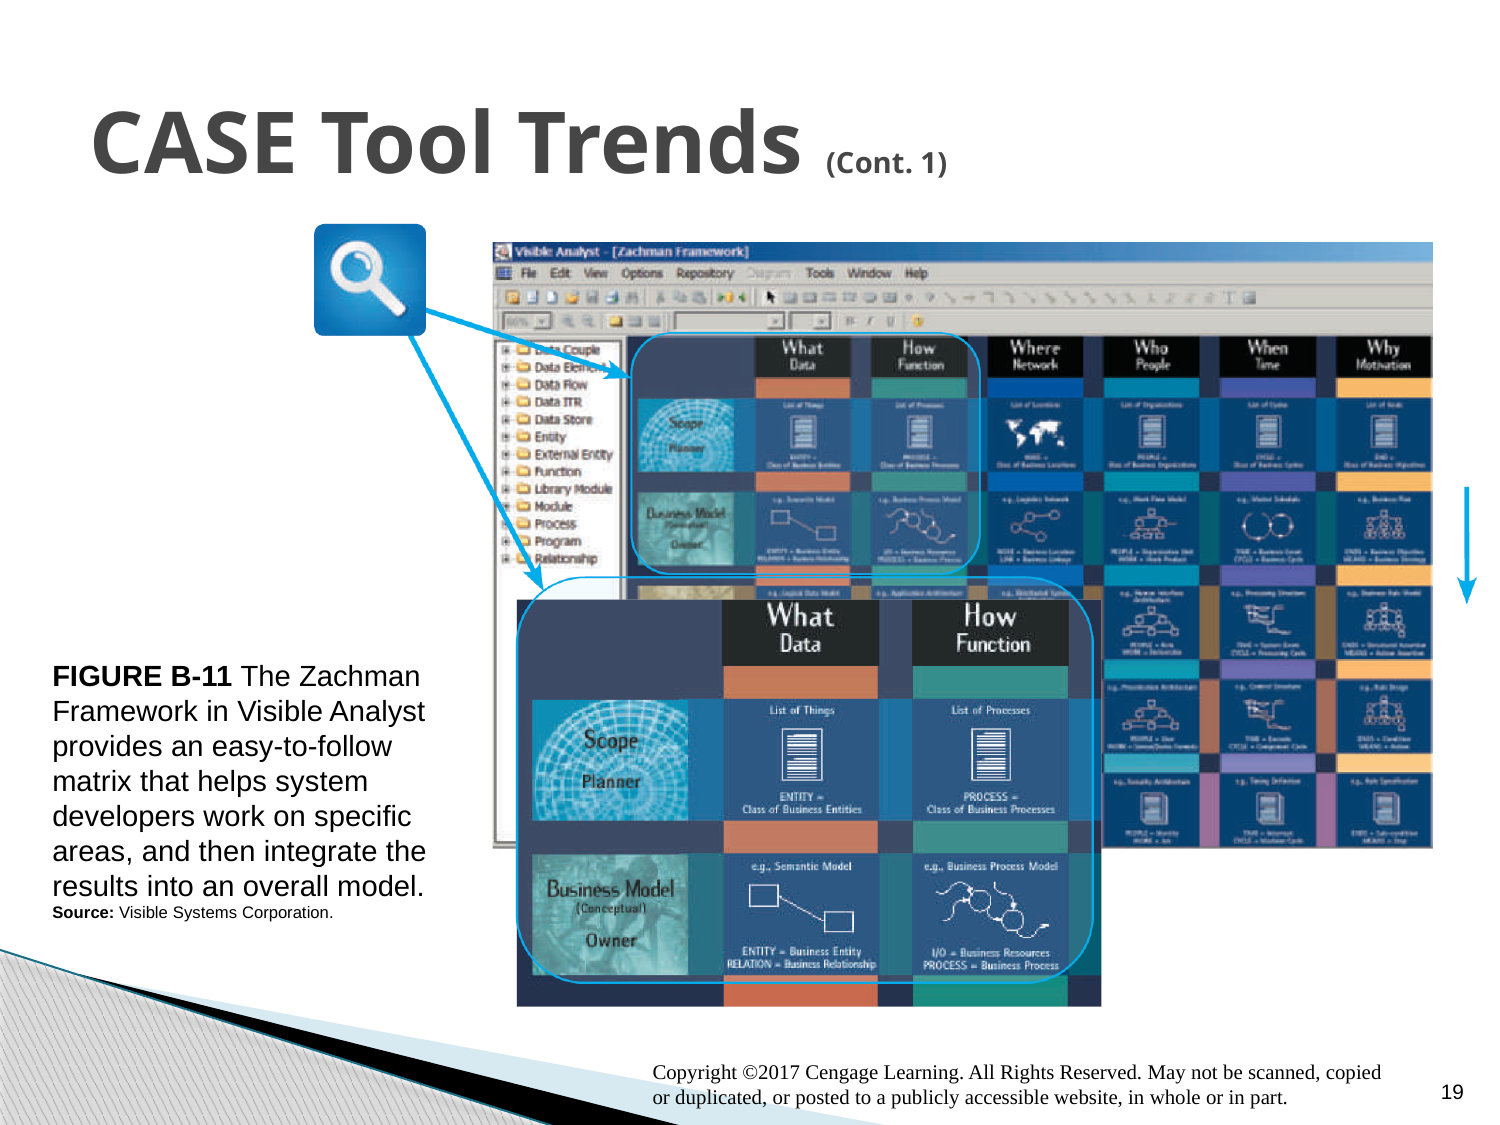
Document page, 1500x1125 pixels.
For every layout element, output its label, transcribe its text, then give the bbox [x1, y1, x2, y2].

slide_number 19 [1418, 1051, 1479, 1112]
picture [309, 211, 1484, 1020]
text_box FIGURE B-11 The Zachman Framework in Visible Analyst provides an easy-to-follow matrix that helps system developers work on specific areas, and then integrate the results into an overall model. Source: Visible Systems Corporation. [37, 649, 304, 930]
title CASE Tool Trends (Cont. 1) [75, 45, 1425, 233]
